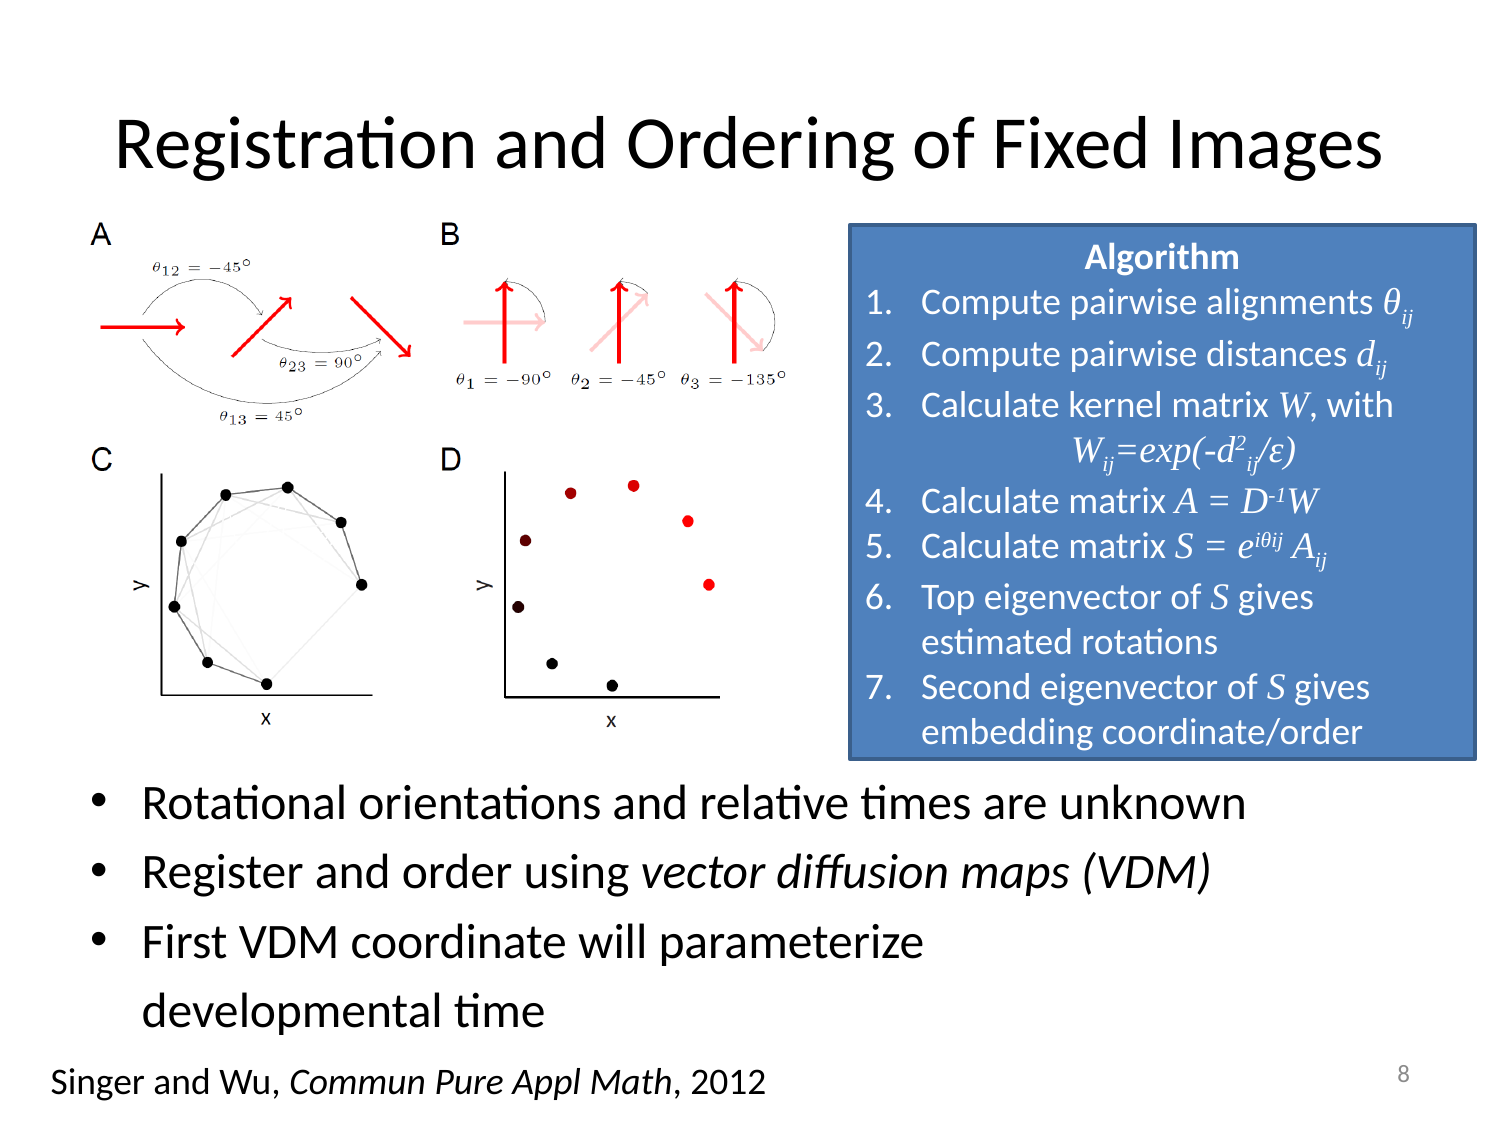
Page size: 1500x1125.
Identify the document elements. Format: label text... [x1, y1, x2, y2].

text_box Singer and Wu, Commun Pure Appl Math, 2012 [35, 1049, 782, 1110]
title Registration and Ordering of Fixed Images [75, 45, 1425, 233]
text_box Algorithm Compute pairwise alignments θij Compute pairwise distances dij Calculate kernel matrix W, with Wij=exp(-d2ij/ε) Calculate matrix A = D-1W Calculate matrix S = eiθij Aij Top eigenvector of S gives estimated rotations Second eigenvector of S gives embedding coordinate/order [848, 223, 1477, 761]
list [74, 212, 801, 736]
slide_number 8 [1074, 1042, 1425, 1103]
list Rotational orientations and relative times are unknown Register and order using vector diffusion maps (VDM) First VDM coordinate will parameterize developmental time [75, 762, 1425, 1050]
